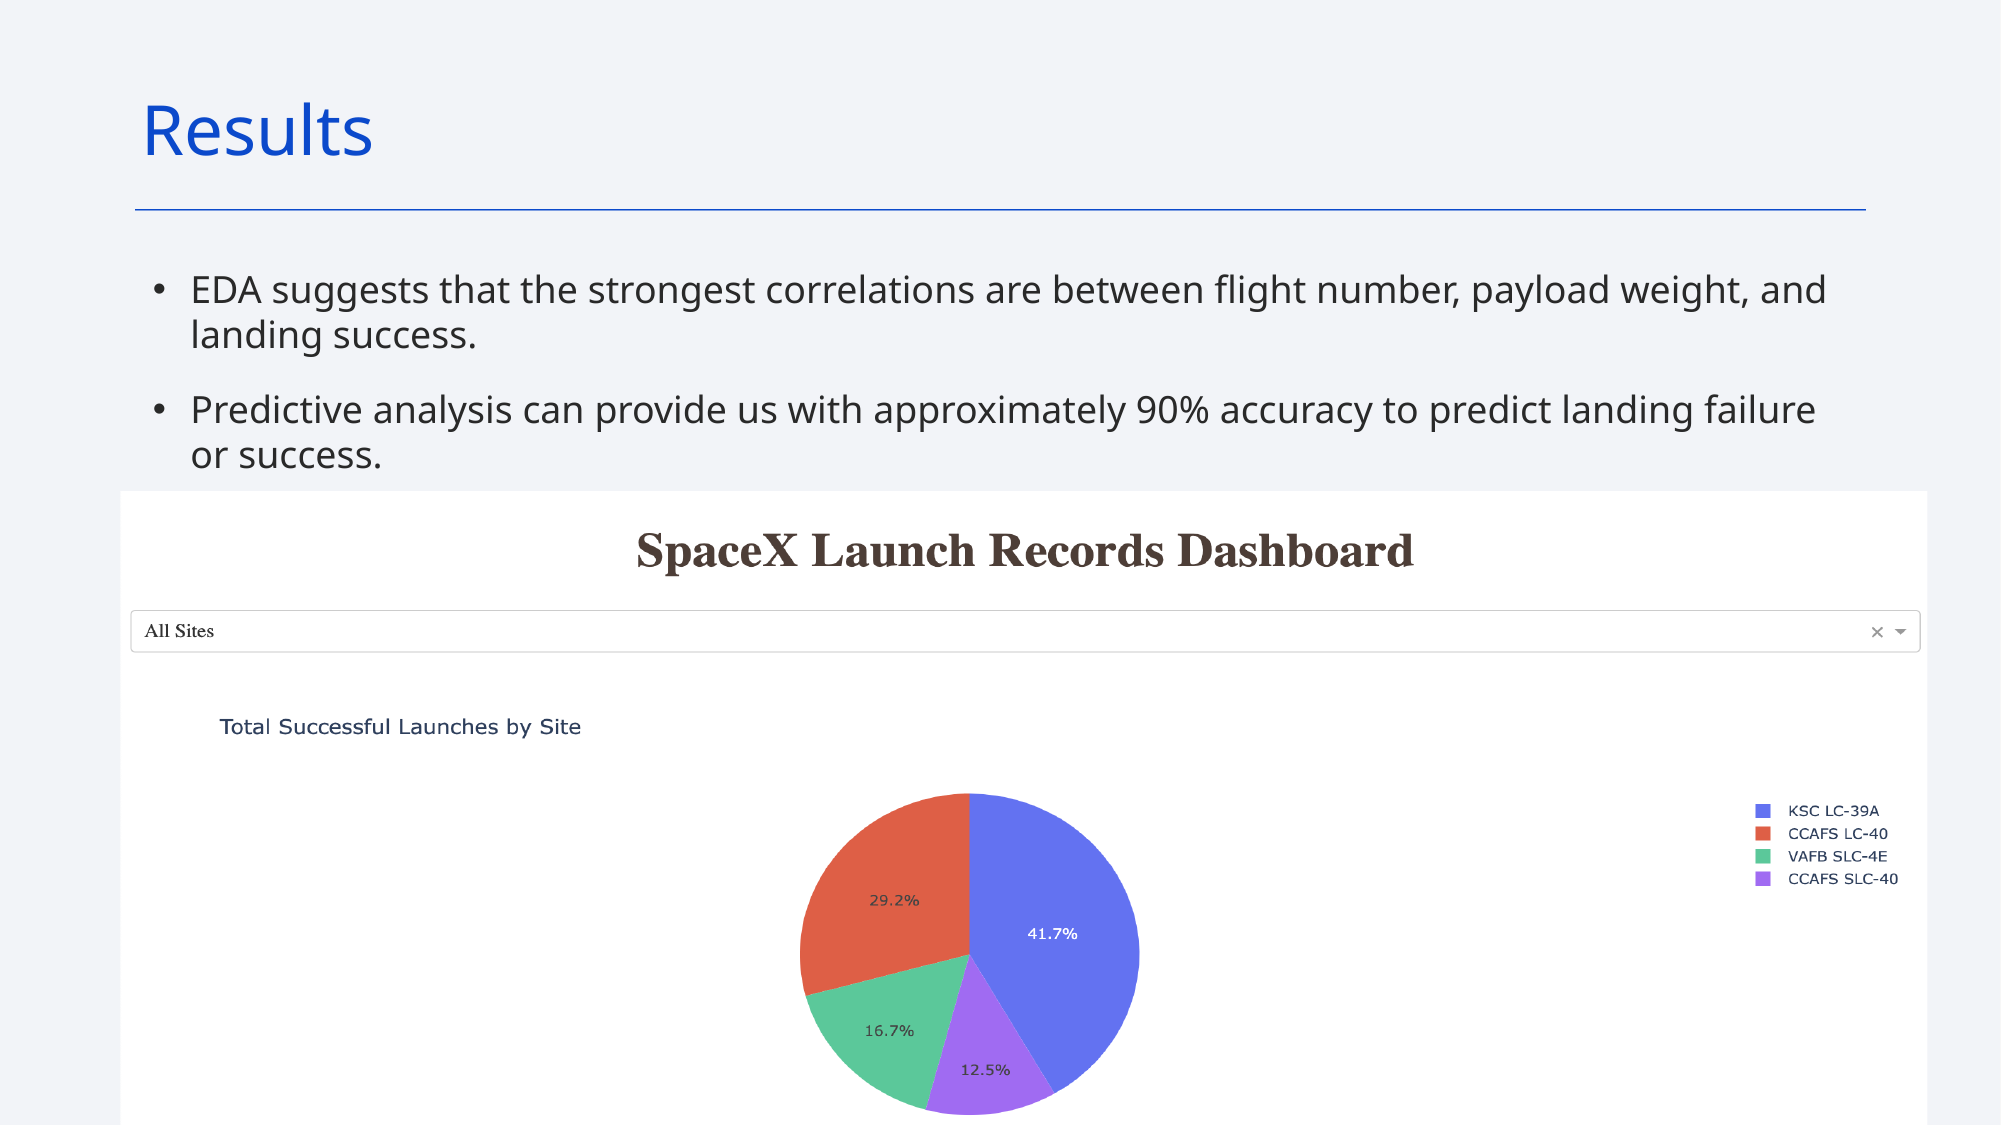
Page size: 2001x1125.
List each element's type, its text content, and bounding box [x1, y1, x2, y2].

text_box EDA suggests that the strongest correlations are between flight number, payload weight, and landing success. Predictive analysis can provide us with approximately 90% accuracy to predict landing failure or success. [137, 258, 1880, 491]
picture [0, 0, 2001, 1125]
text_box Results [126, 88, 1852, 179]
